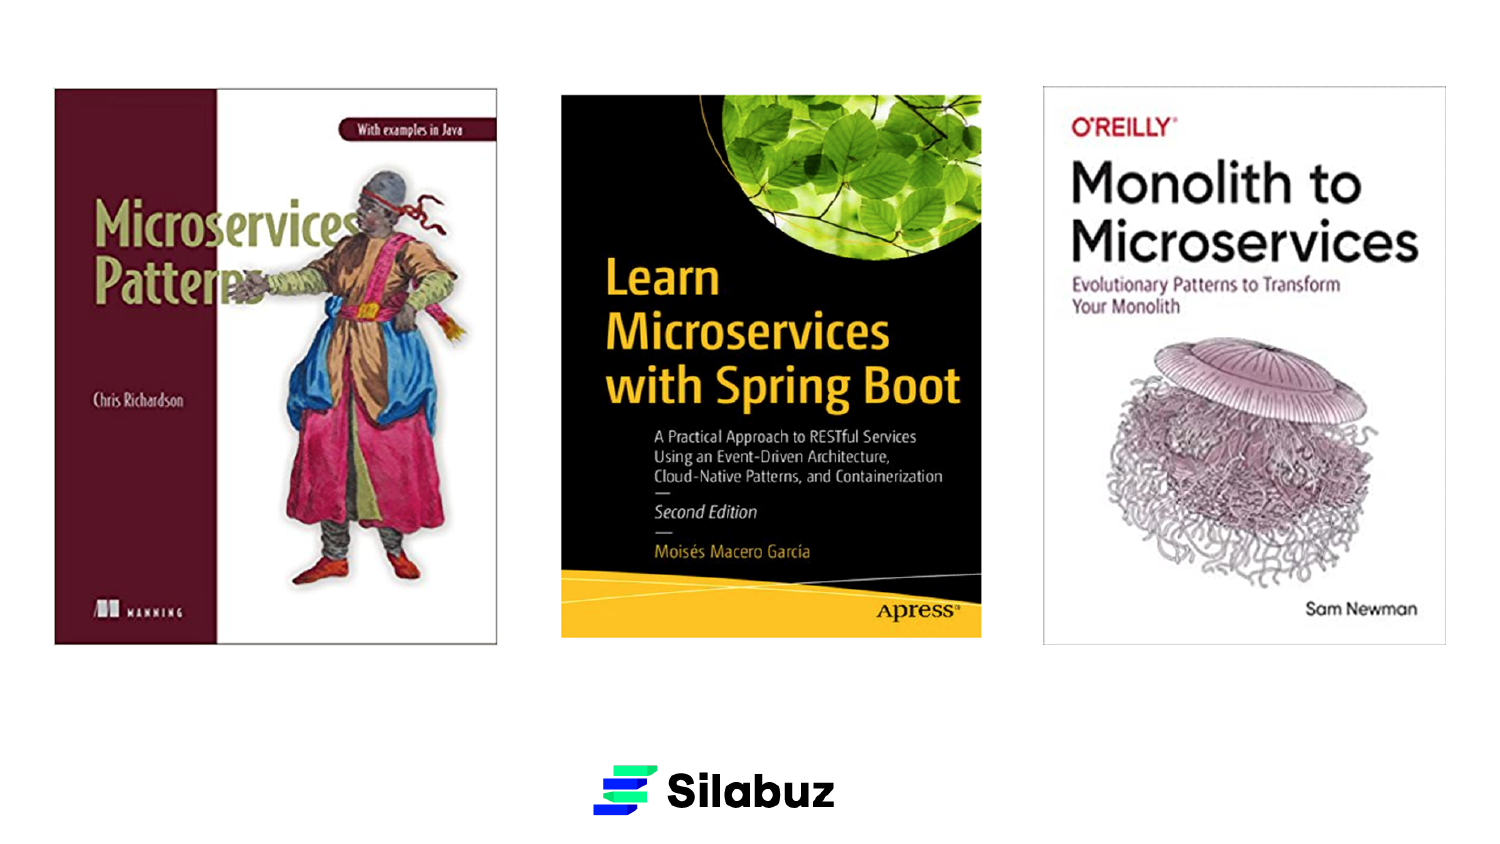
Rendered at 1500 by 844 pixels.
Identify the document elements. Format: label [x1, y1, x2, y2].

picture [590, 745, 834, 836]
picture [1043, 86, 1446, 645]
picture [42, 77, 501, 654]
picture [554, 86, 989, 645]
